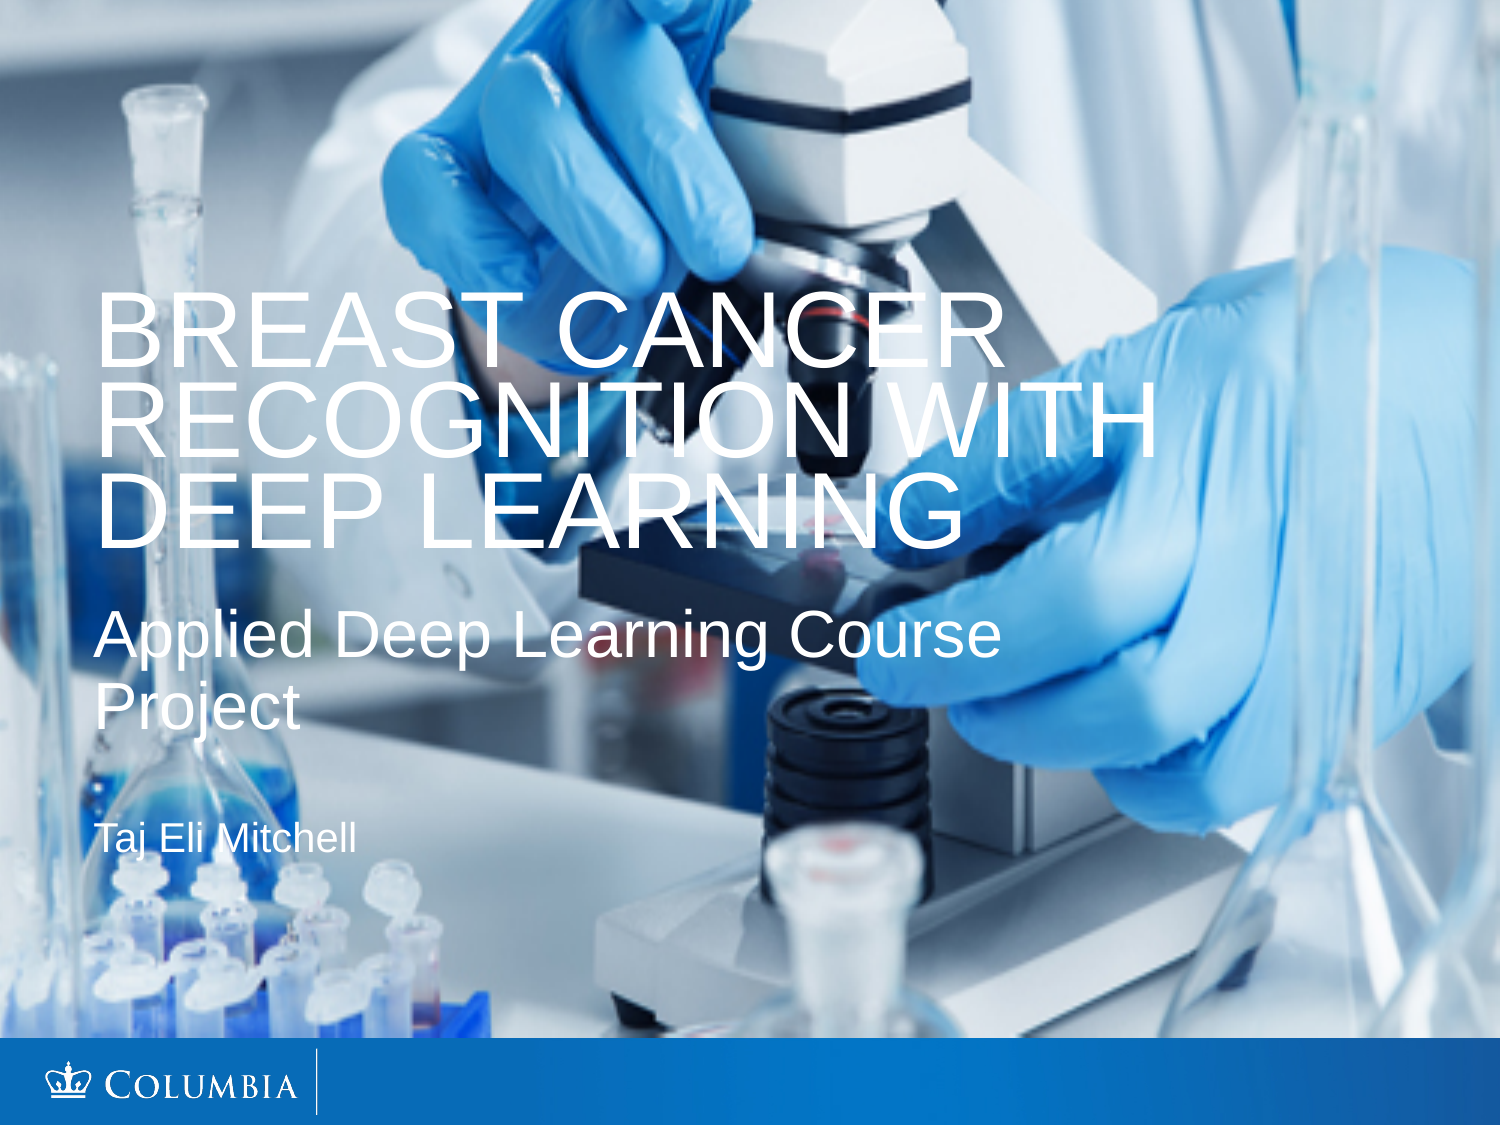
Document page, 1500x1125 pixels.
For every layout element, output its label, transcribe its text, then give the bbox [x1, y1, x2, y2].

list Taj Eli Mitchell [93, 798, 1183, 925]
title Breast cancer recognition with deep learning [93, 186, 1183, 578]
list Applied Deep Learning Course Project [93, 592, 1183, 782]
picture [0, 0, 1500, 1125]
picture [44, 1046, 318, 1120]
